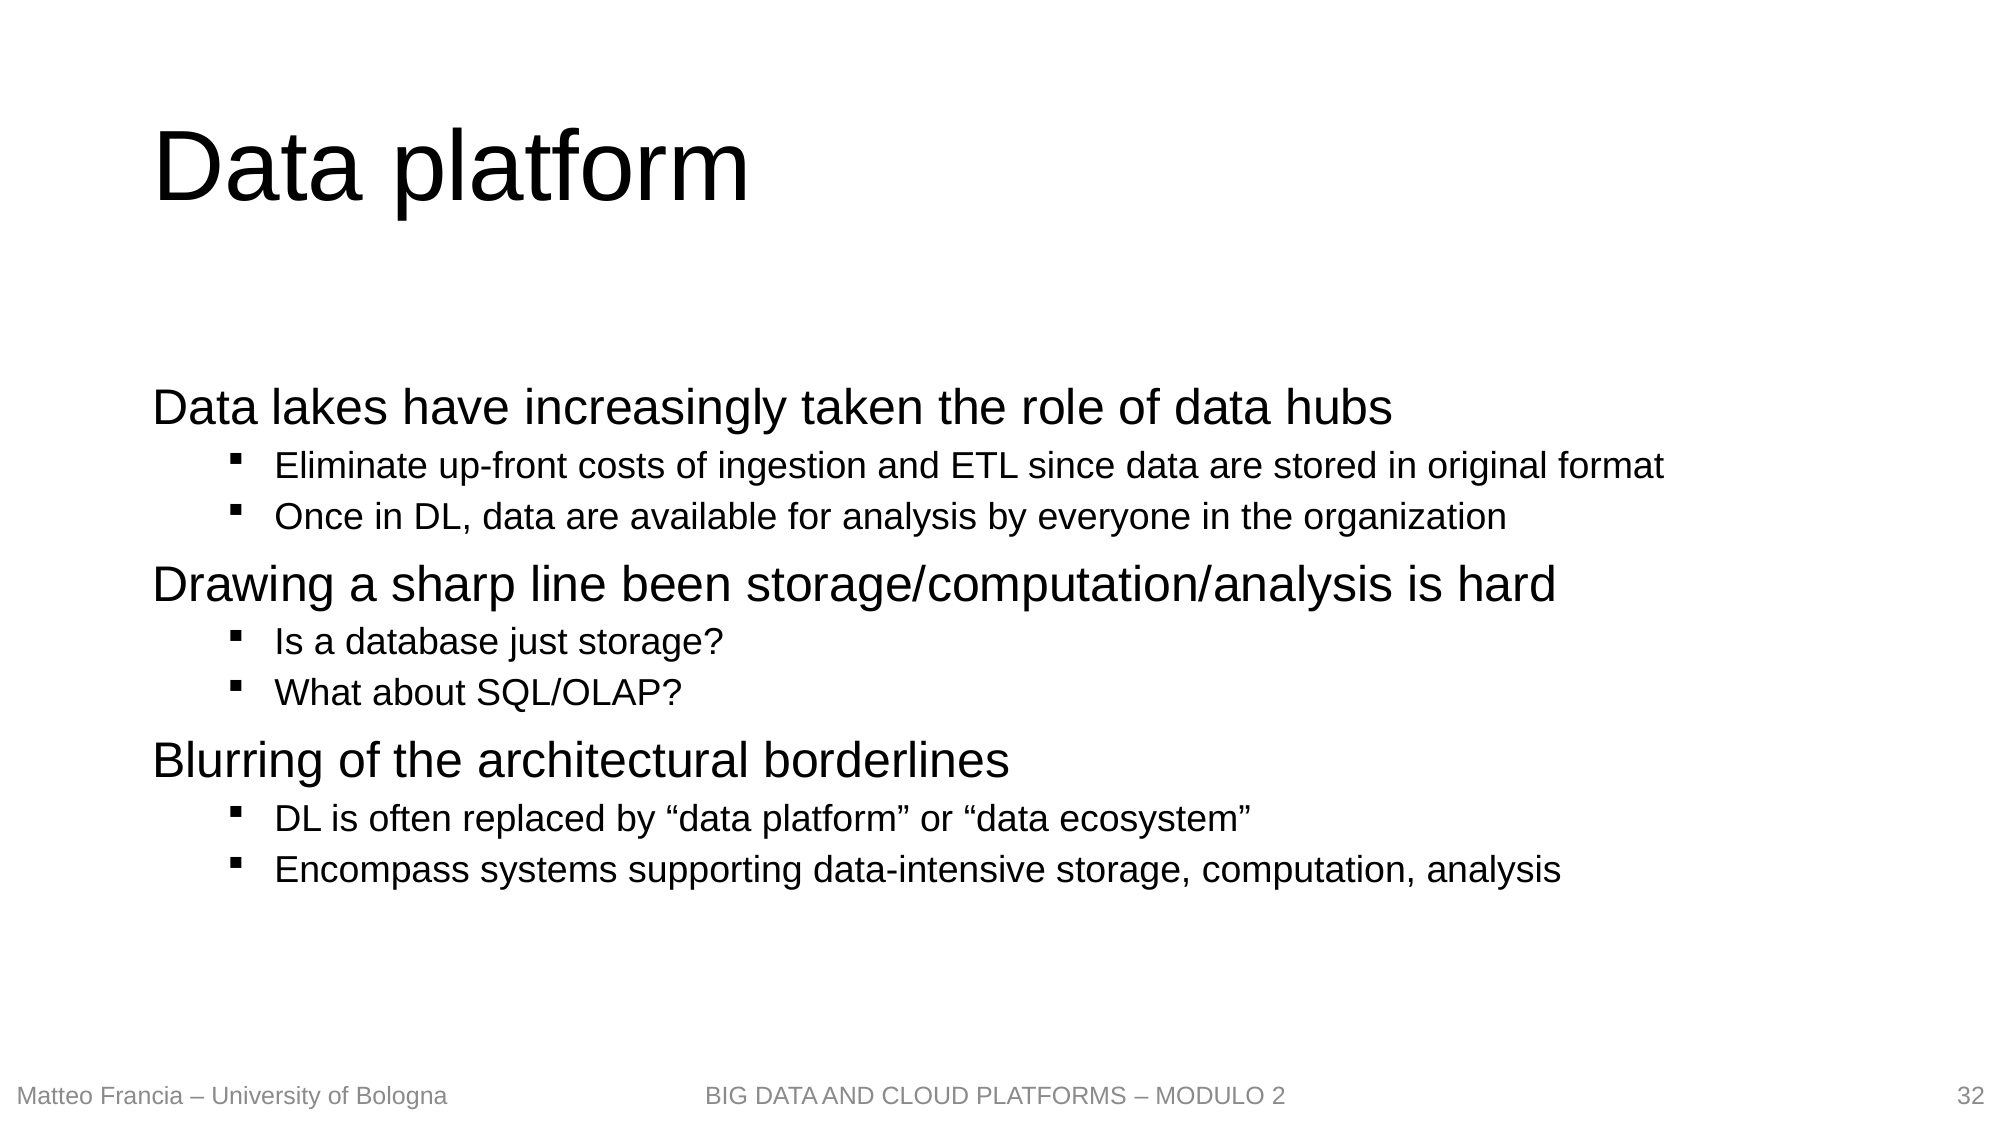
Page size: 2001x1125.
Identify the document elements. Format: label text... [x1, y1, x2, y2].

title Data platform [137, 59, 1863, 278]
list Data lakes have increasingly taken the role of data hubs Eliminate up-front costs of ingestion and ETL since data are stored in original format Once in DL, data are available for analysis by everyone in the organization Drawing a sharp line been storage/computation/analysis is hard Is a database just storage? What about SQL/OLAP? Blurring of the architectural borderlines DL is often replaced by “data platform” or “data ecosystem” Encompass systems supporting data-intensive storage, computation, analysis [137, 278, 1863, 993]
slide_number 32 [1550, 1065, 2000, 1125]
footer Matteo Francia – University of Bologna [0, 1065, 466, 1125]
